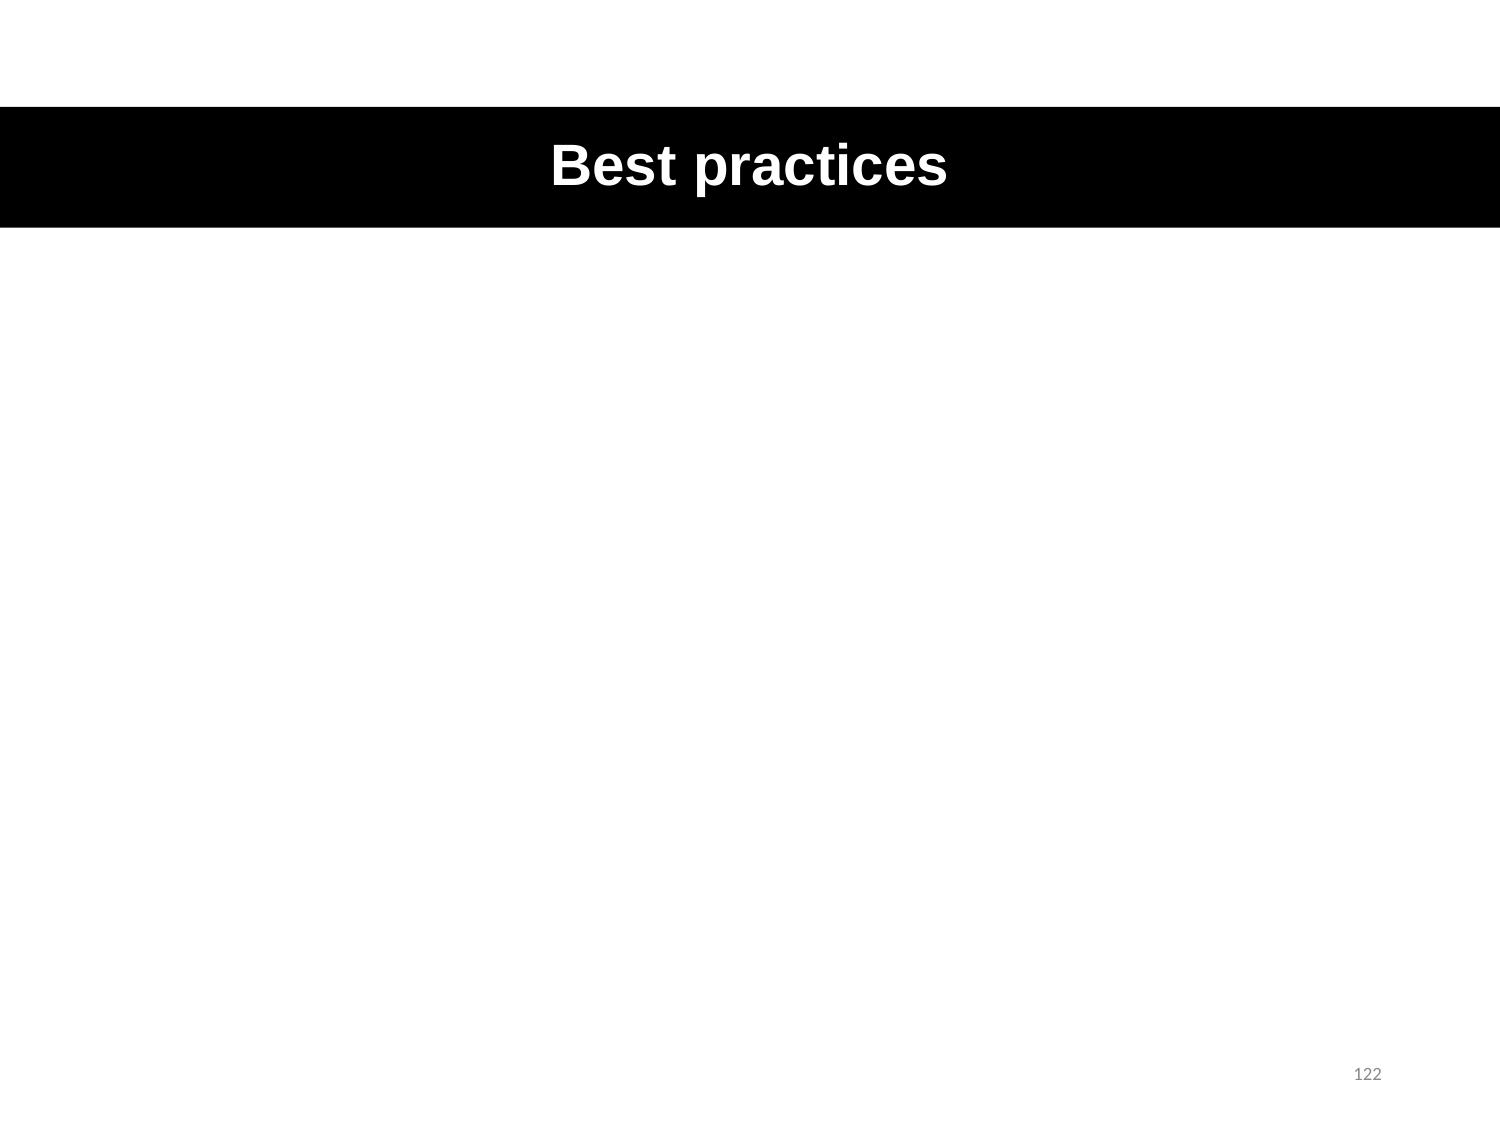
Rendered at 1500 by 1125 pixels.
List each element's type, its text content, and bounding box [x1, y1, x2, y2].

title Best practices [68, 105, 1448, 228]
text_box 122 [1059, 1042, 1397, 1103]
text_box [0, 105, 1500, 230]
